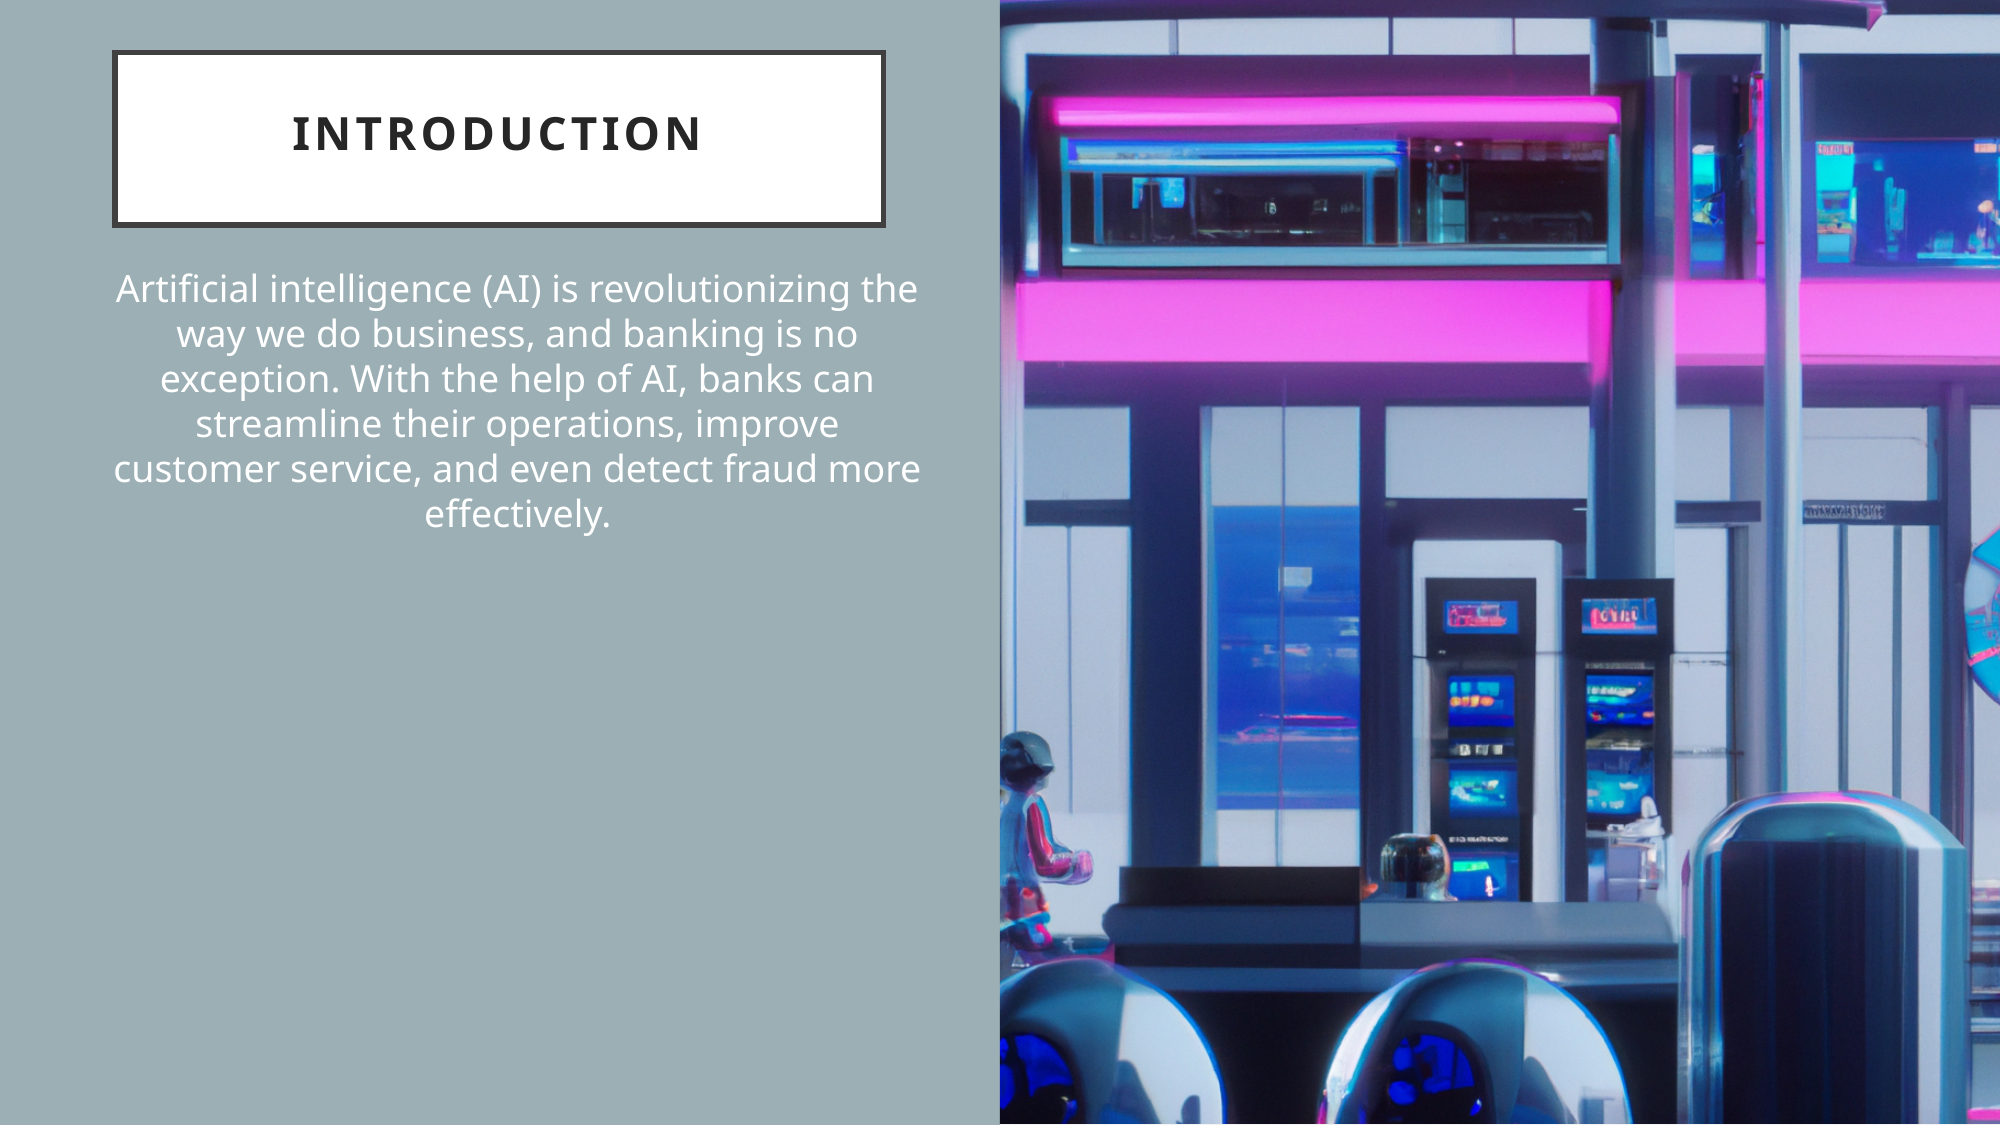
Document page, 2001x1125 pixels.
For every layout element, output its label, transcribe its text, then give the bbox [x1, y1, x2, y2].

title Introduction [112, 50, 886, 228]
list Artificial intelligence (AI) is revolutionizing the way we do business, and banking is no exception. With the help of AI, banks can streamline their operations, improve customer service, and even detect fraud more effectively. [94, 257, 941, 1044]
picture [999, 0, 2000, 1124]
